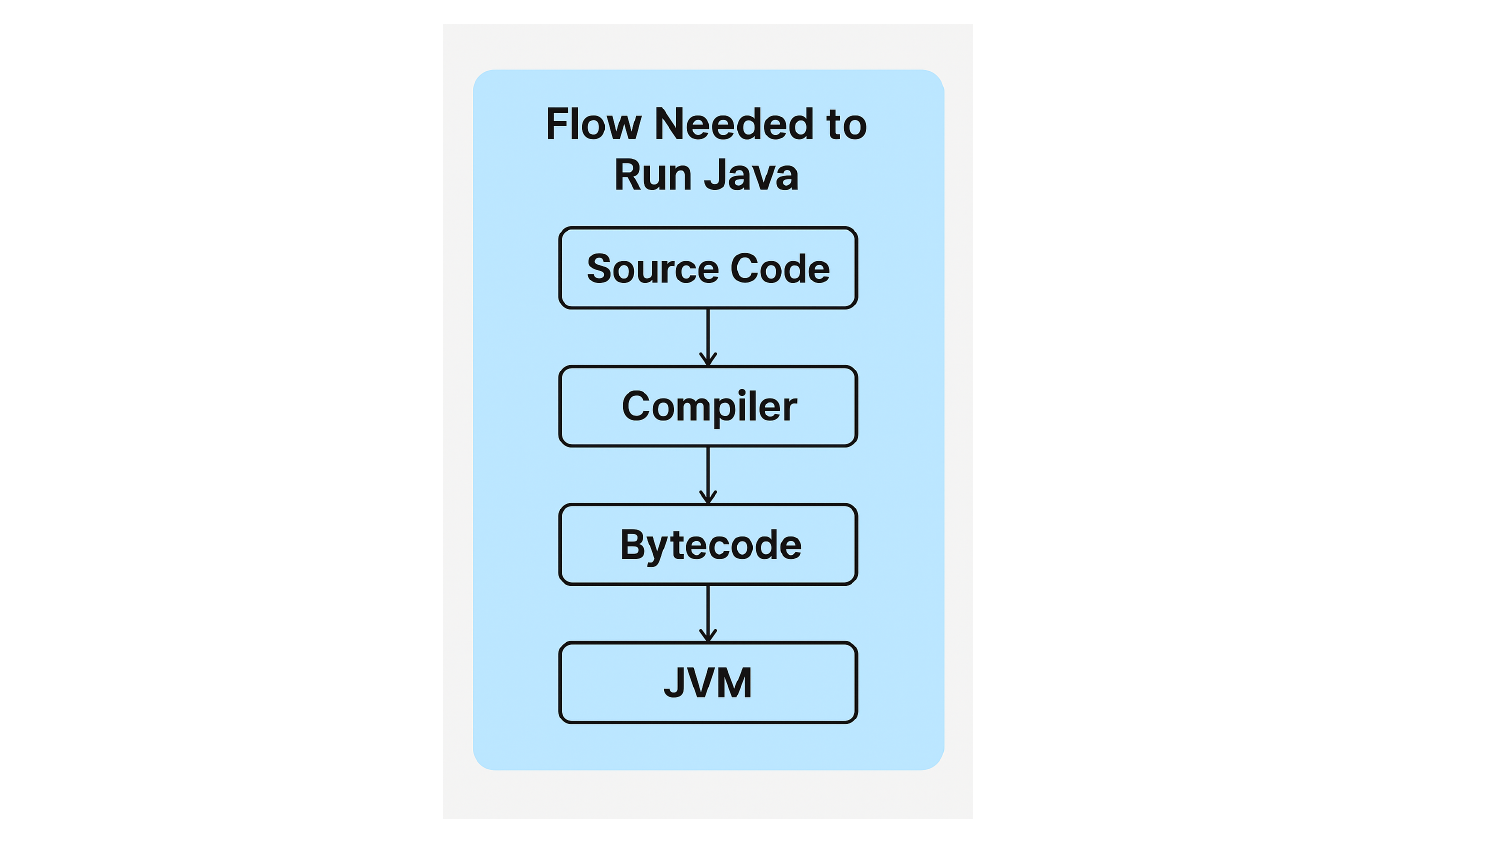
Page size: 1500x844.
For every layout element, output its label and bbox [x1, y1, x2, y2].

picture [442, 24, 973, 819]
